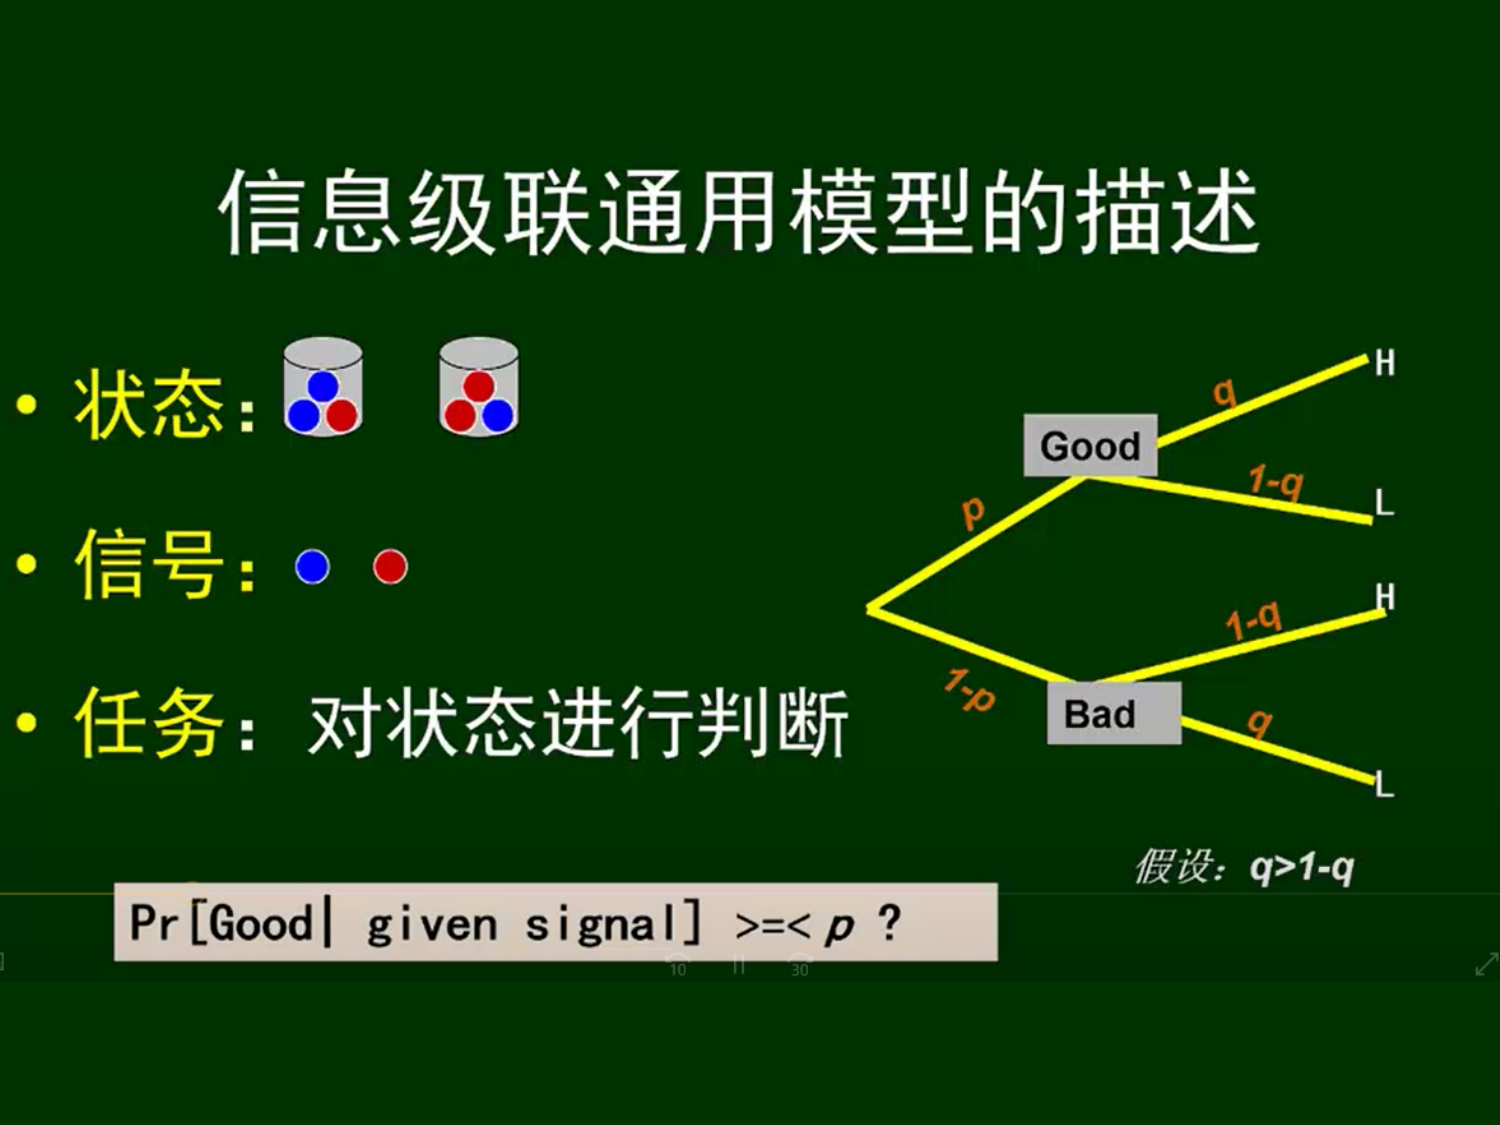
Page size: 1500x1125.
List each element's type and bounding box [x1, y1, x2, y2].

picture [0, 143, 1500, 982]
